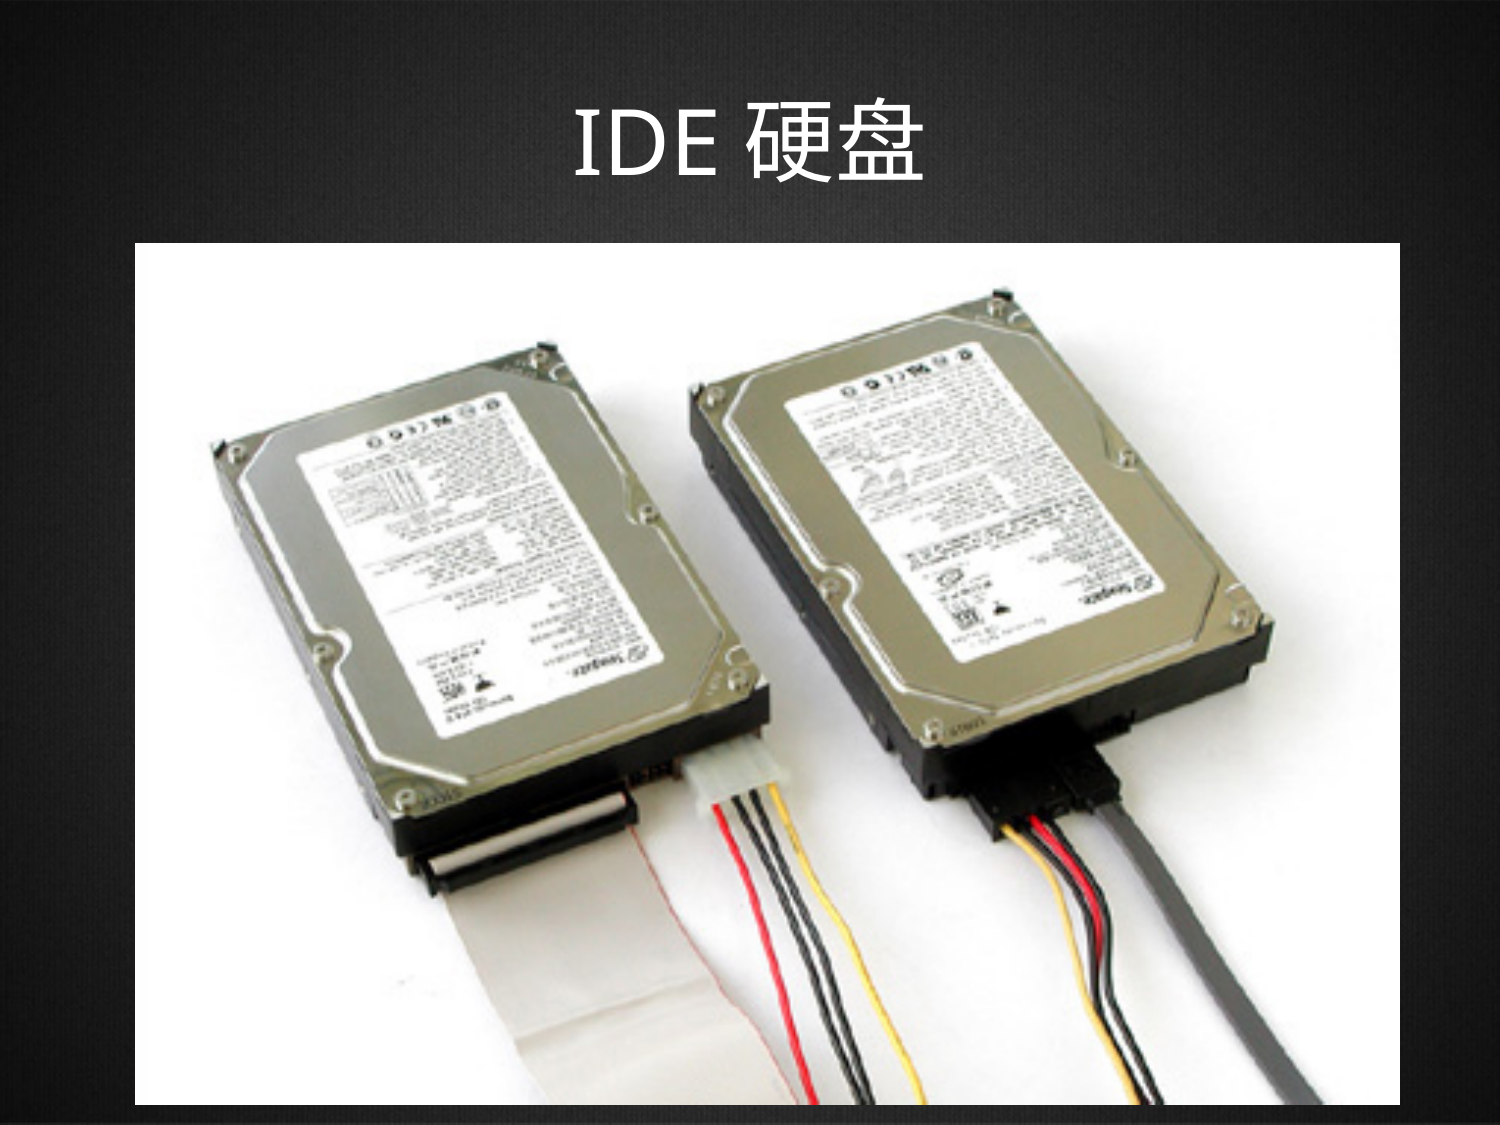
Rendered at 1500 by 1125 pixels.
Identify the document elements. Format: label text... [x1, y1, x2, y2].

picture [0, 0, 1500, 1125]
title IDE硬盘 [75, 45, 1425, 233]
